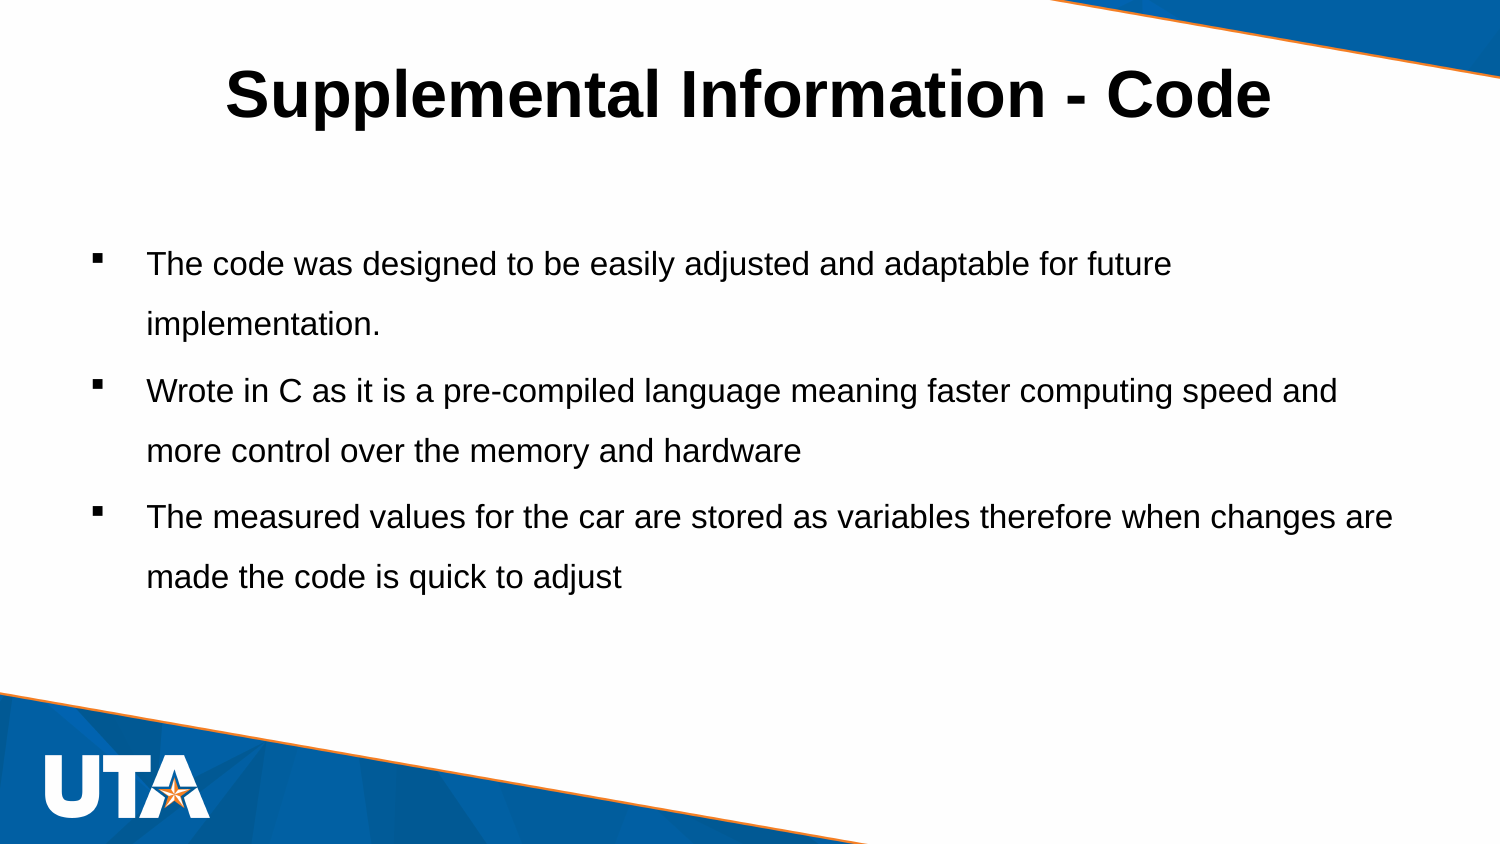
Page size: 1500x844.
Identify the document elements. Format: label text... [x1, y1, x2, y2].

list The code was designed to be easily adjusted and adaptable for future implementation. Wrote in C as it is a pre-compiled language meaning faster computing speed and more control over the memory and hardware The measured values for the car are stored as variables therefore when changes are made the code is quick to adjust [75, 215, 1425, 724]
title Supplemental Information - Code [75, 20, 1425, 161]
picture [0, 0, 1500, 844]
